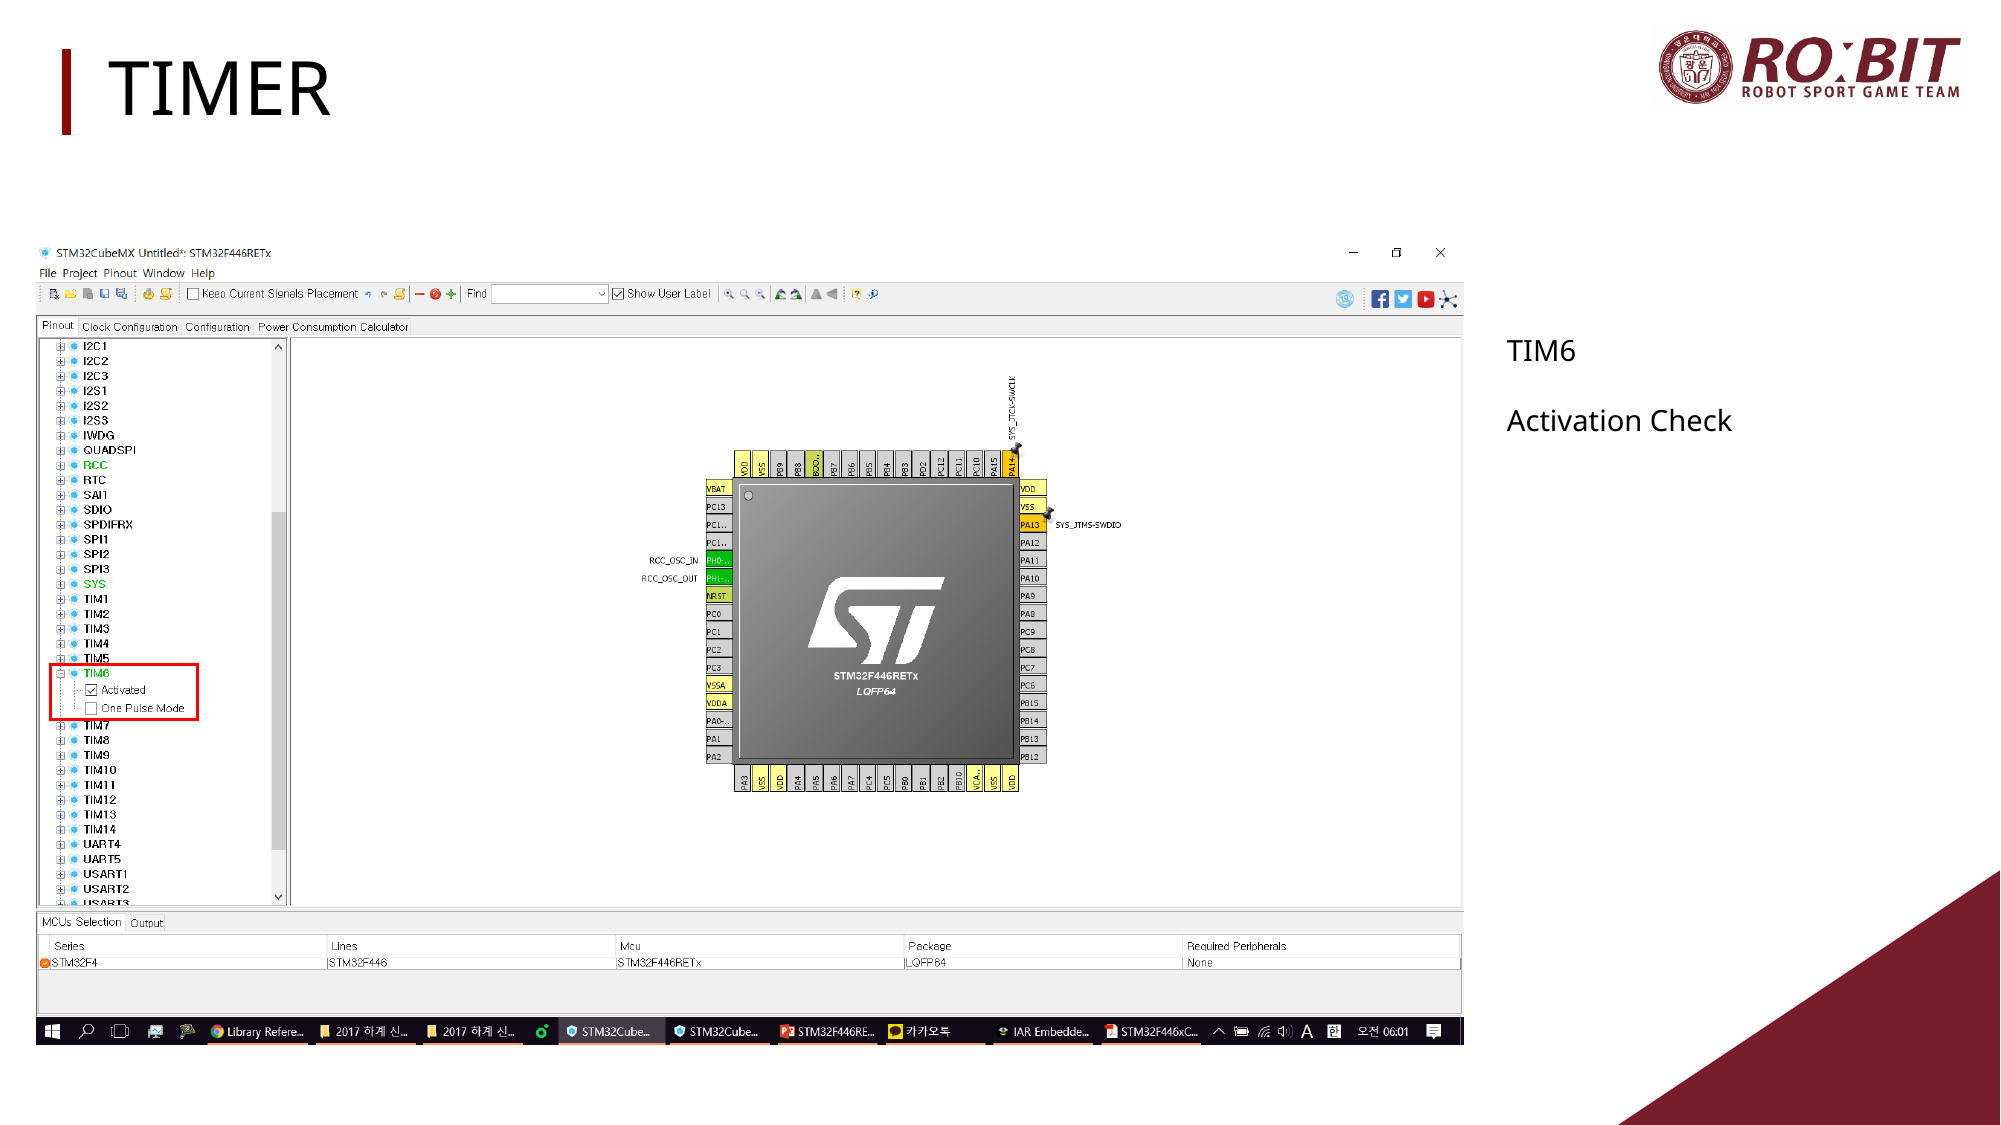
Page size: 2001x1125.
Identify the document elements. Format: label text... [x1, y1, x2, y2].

picture [36, 242, 1464, 1045]
title TIMER [93, 36, 1632, 146]
text_box TIM6 Activation Check [1492, 324, 2000, 445]
picture [1650, 23, 1971, 111]
